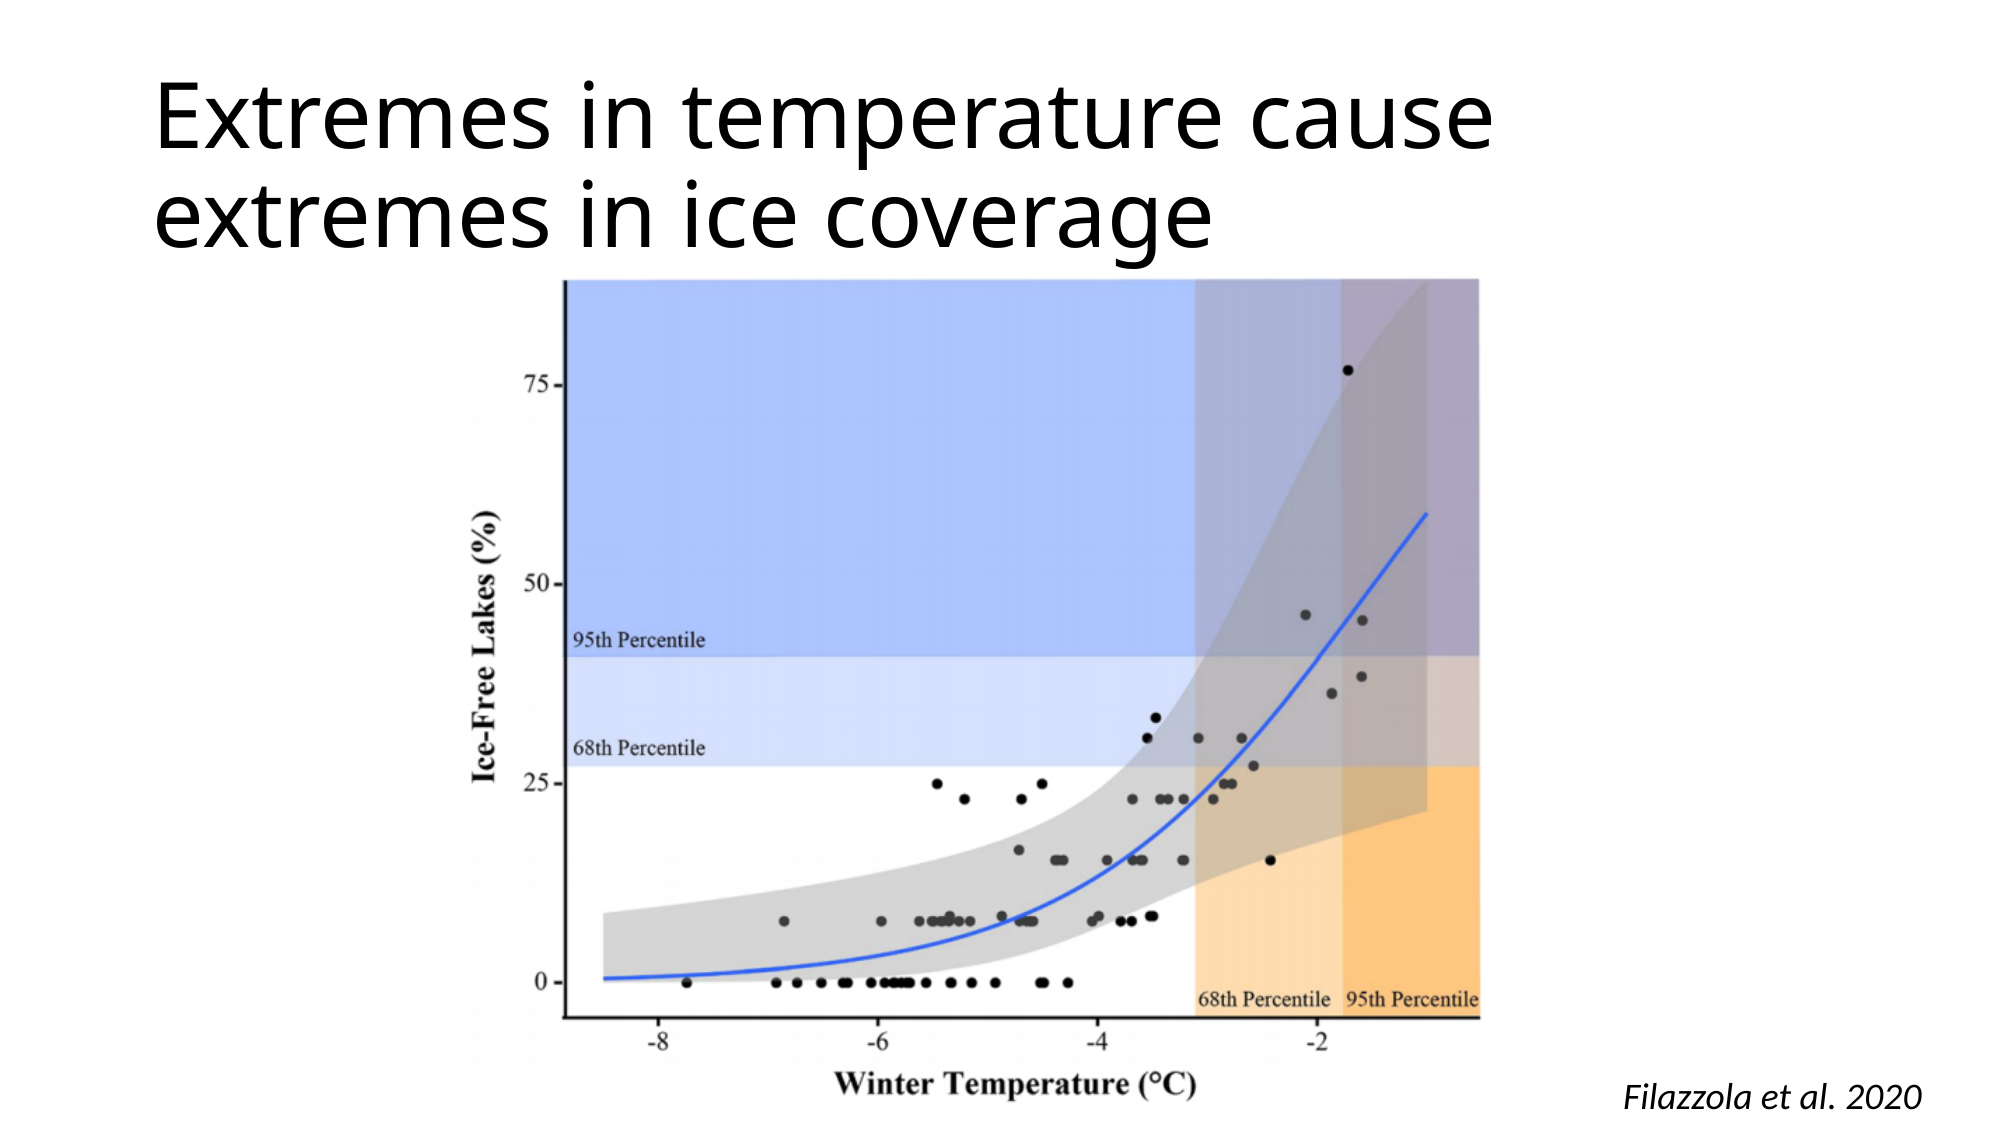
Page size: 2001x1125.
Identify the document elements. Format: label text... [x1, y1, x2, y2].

text_box Filazzola et al. 2020 [1608, 1064, 1937, 1125]
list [420, 272, 1521, 1125]
title Extremes in temperature cause extremes in ice coverage [137, 59, 1863, 278]
